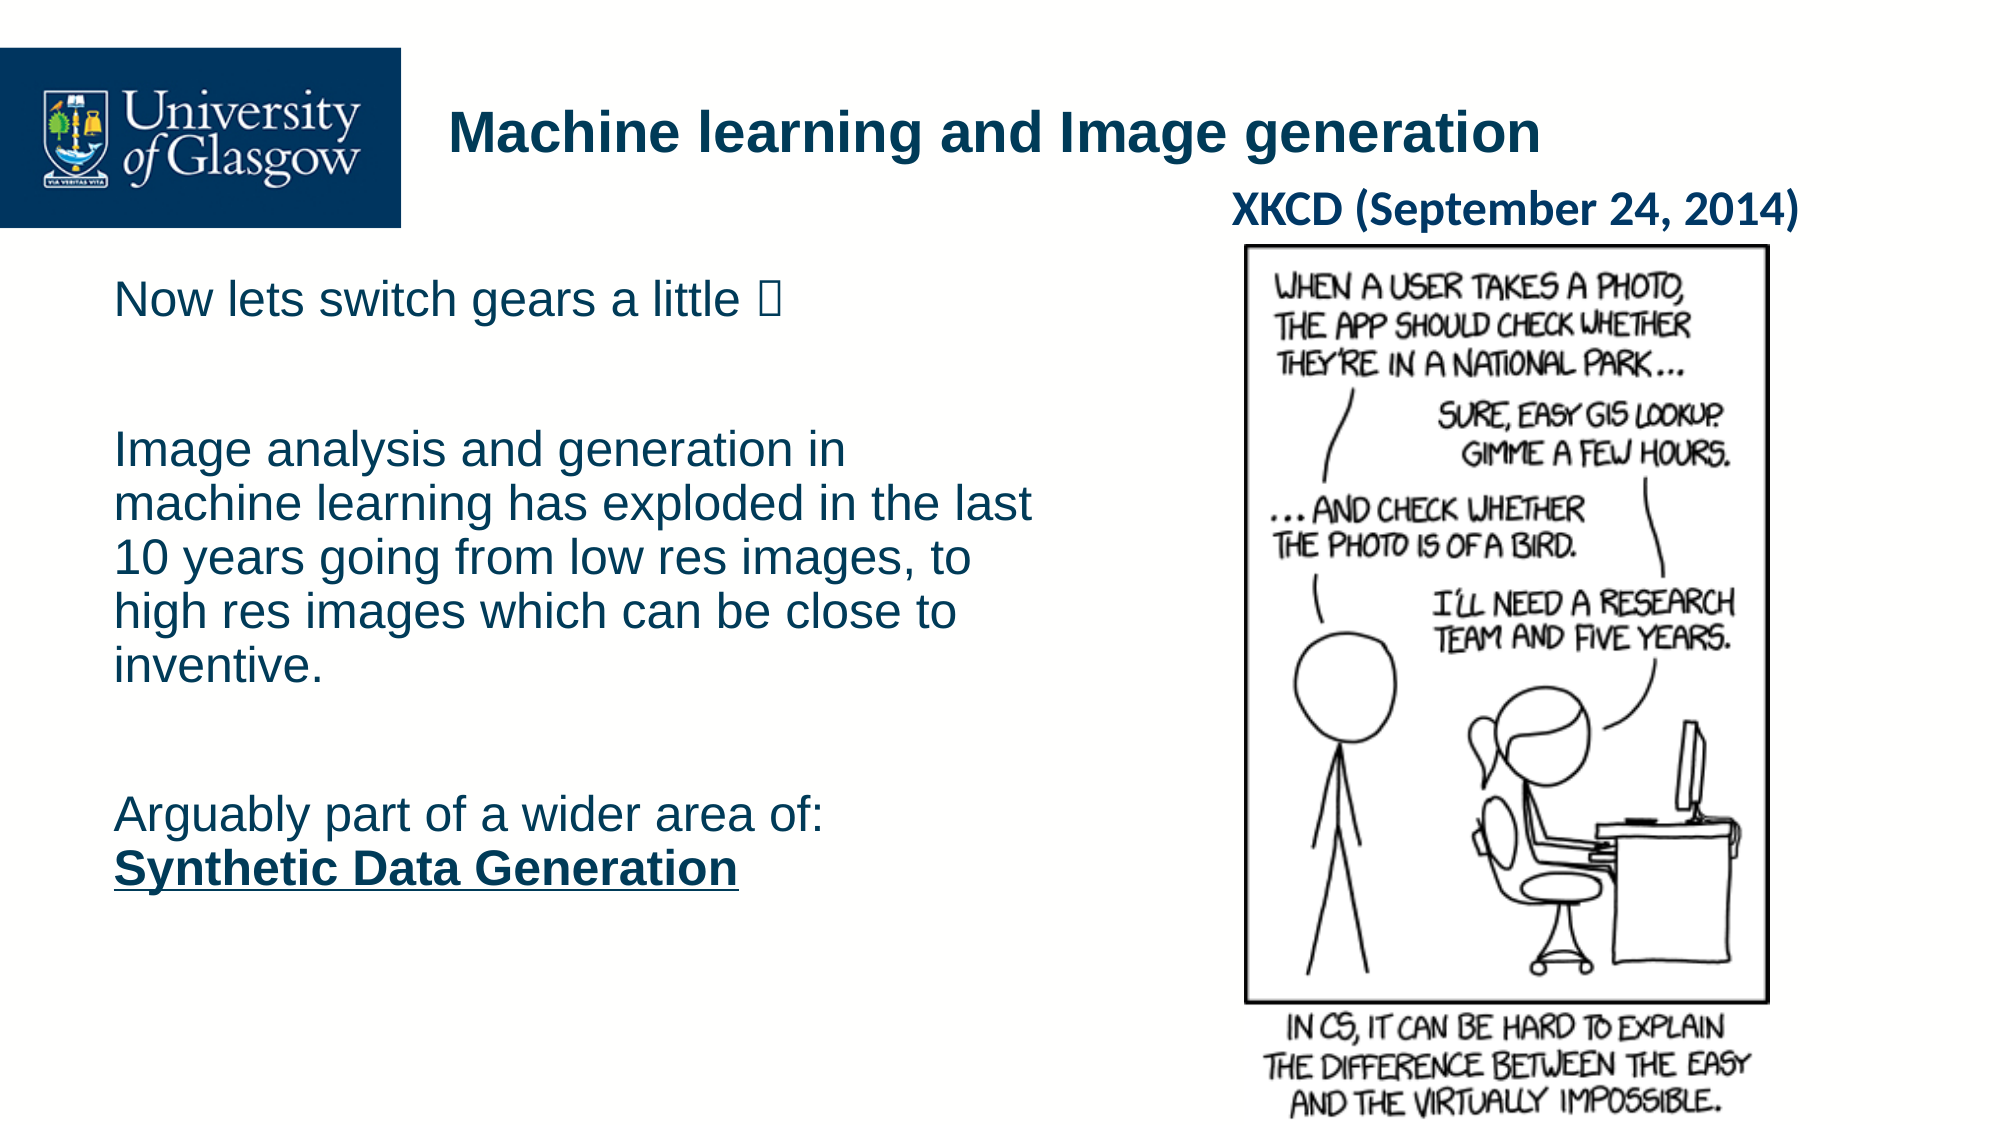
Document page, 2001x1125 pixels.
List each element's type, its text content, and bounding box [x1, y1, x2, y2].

title Machine learning and Image generation [433, 95, 1863, 187]
list Now lets switch gears a little  Image analysis and generation in machine learning has exploded in the last 10 years going from low res images, to high res images which can be close to inventive. Arguably part of a wider area of: Synthetic Data Generation [98, 265, 1065, 1016]
picture [0, 0, 2000, 1125]
text_box XKCD (September 24, 2014) [1217, 168, 1972, 303]
